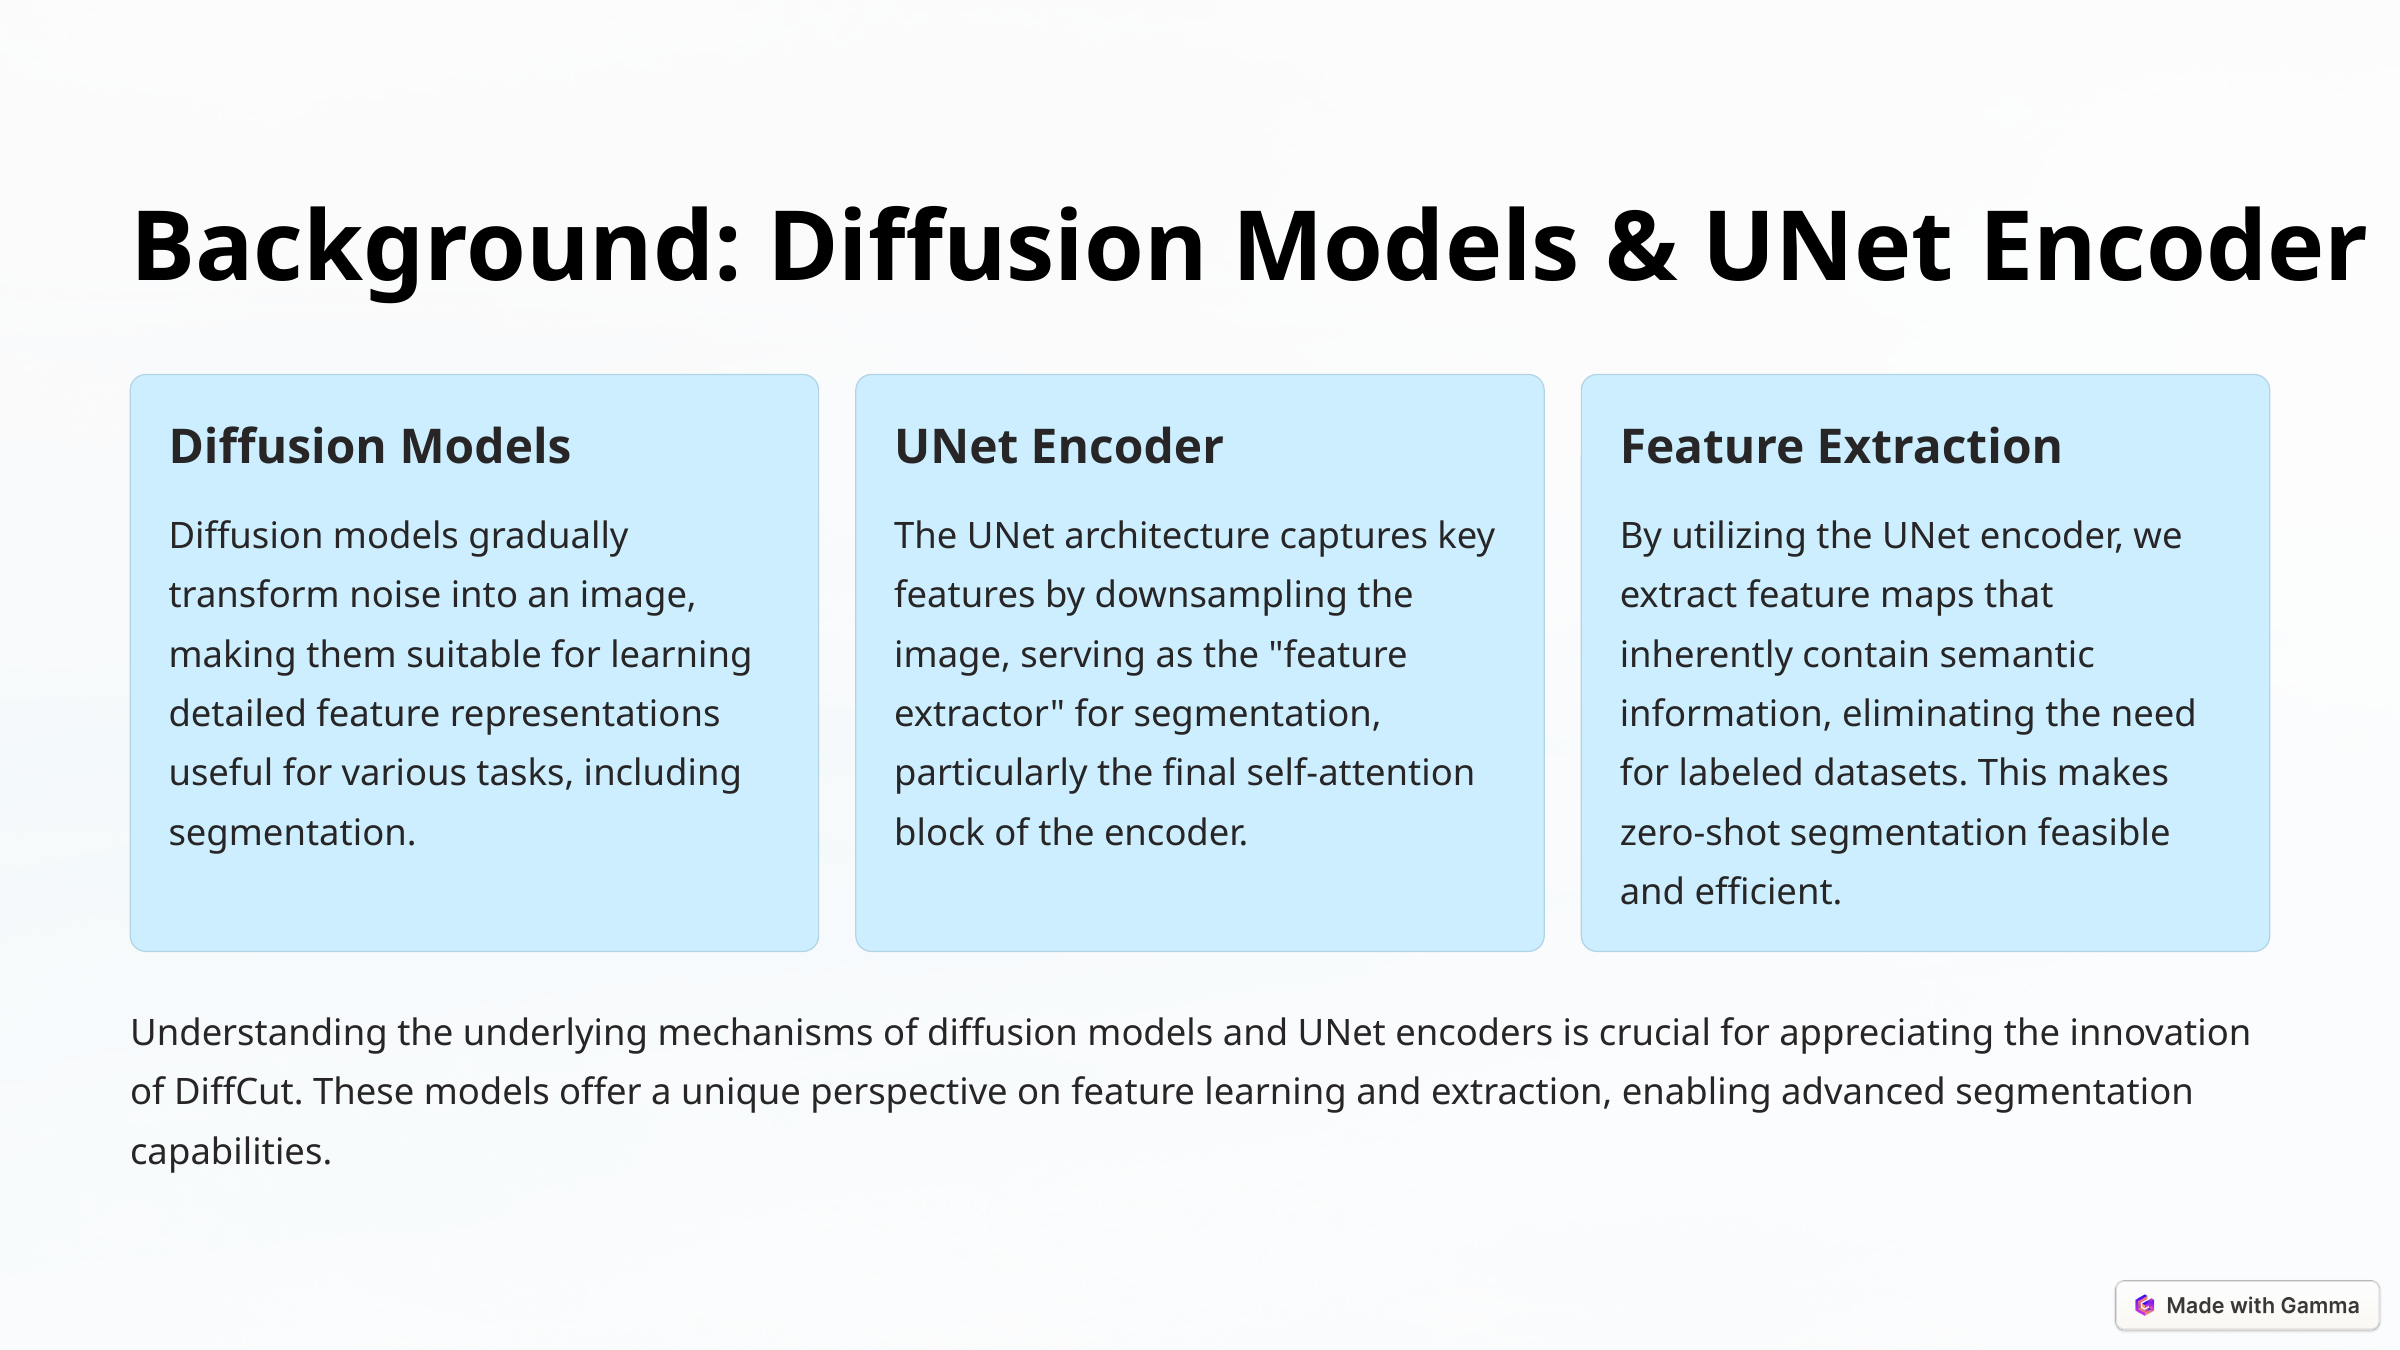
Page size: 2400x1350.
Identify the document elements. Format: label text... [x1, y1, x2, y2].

text_box [855, 374, 1545, 952]
text_box Background: Diffusion Models & UNet Encoder [130, 178, 2232, 301]
text_box [130, 374, 819, 952]
text_box Diffusion Models [168, 412, 657, 474]
text_box Feature Extraction [1619, 412, 2109, 474]
text_box The UNet architecture captures key features by downsampling the image, serving as the "feature extractor" for segmentation, particularly the final self-attention block of the encoder. [894, 496, 1506, 854]
text_box Understanding the underlying mechanisms of diffusion models and UNet encoders is crucial for appreciating the innovation of DiffCut. These models offer a unique perspective on feature learning and extraction, enabling advanced segmentation capabilities. [130, 993, 2270, 1172]
text_box UNet Encoder [894, 412, 1383, 474]
text_box Diffusion models gradually transform noise into an image, making them suitable for learning detailed feature representations useful for various tasks, including segmentation. [168, 496, 781, 854]
text_box [1581, 374, 2270, 952]
text_box By utilizing the UNet encoder, we extract feature maps that inherently contain semantic information, eliminating the need for labeled datasets. This makes zero-shot segmentation feasible and efficient. [1619, 496, 2232, 913]
picture [2106, 1271, 2389, 1339]
